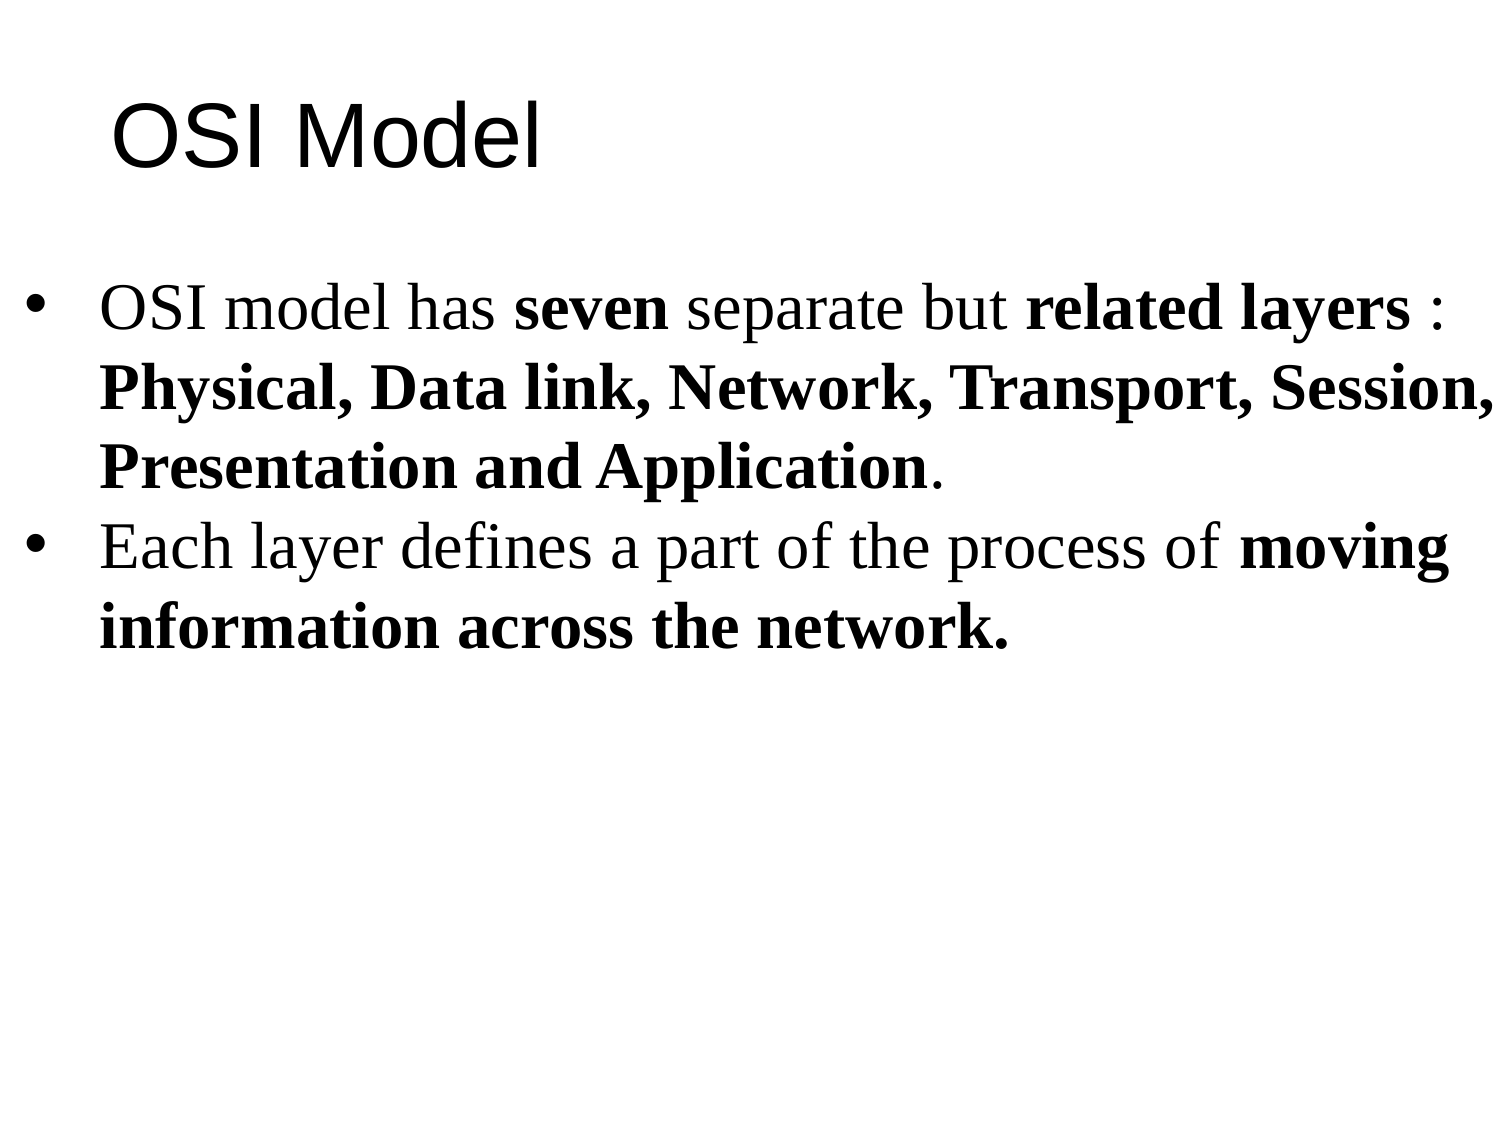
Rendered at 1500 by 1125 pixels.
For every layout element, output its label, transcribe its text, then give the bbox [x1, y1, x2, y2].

text_box OSI Model [110, 75, 1390, 190]
text_box OSI model has seven separate but related layers : Physical, Data link, Network, Transport, Session, Presentation and Application. Each layer defines a part of the process of moving information across the network. [24, 262, 1500, 747]
